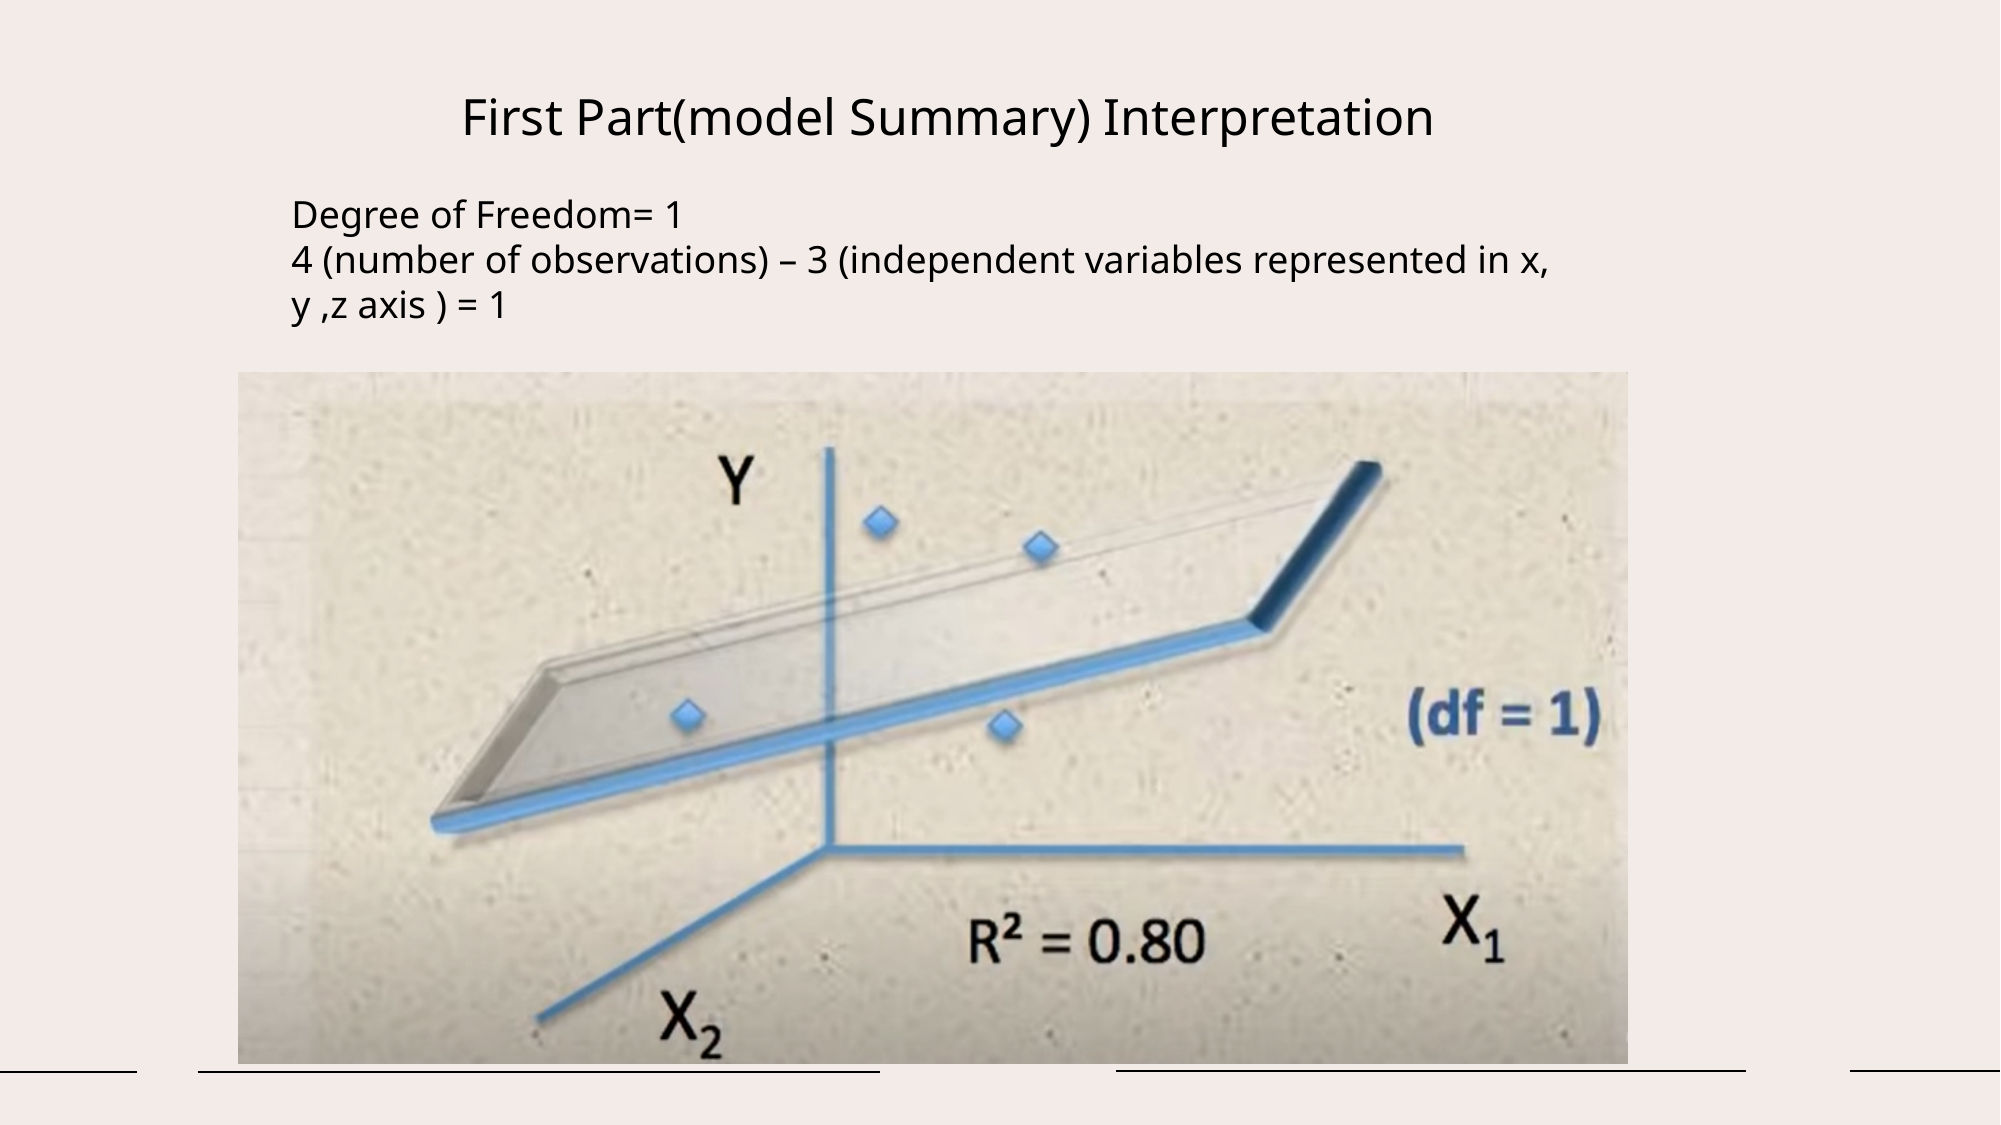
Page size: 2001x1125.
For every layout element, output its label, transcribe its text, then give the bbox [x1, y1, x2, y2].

title First Part(model Summary) Interpretation [334, 78, 1563, 159]
text_box Degree of Freedom= 1 4 (number of observations) – 3 (independent variables represented in x, y ,z axis ) = 1 [276, 184, 1628, 334]
picture [238, 372, 1628, 1064]
